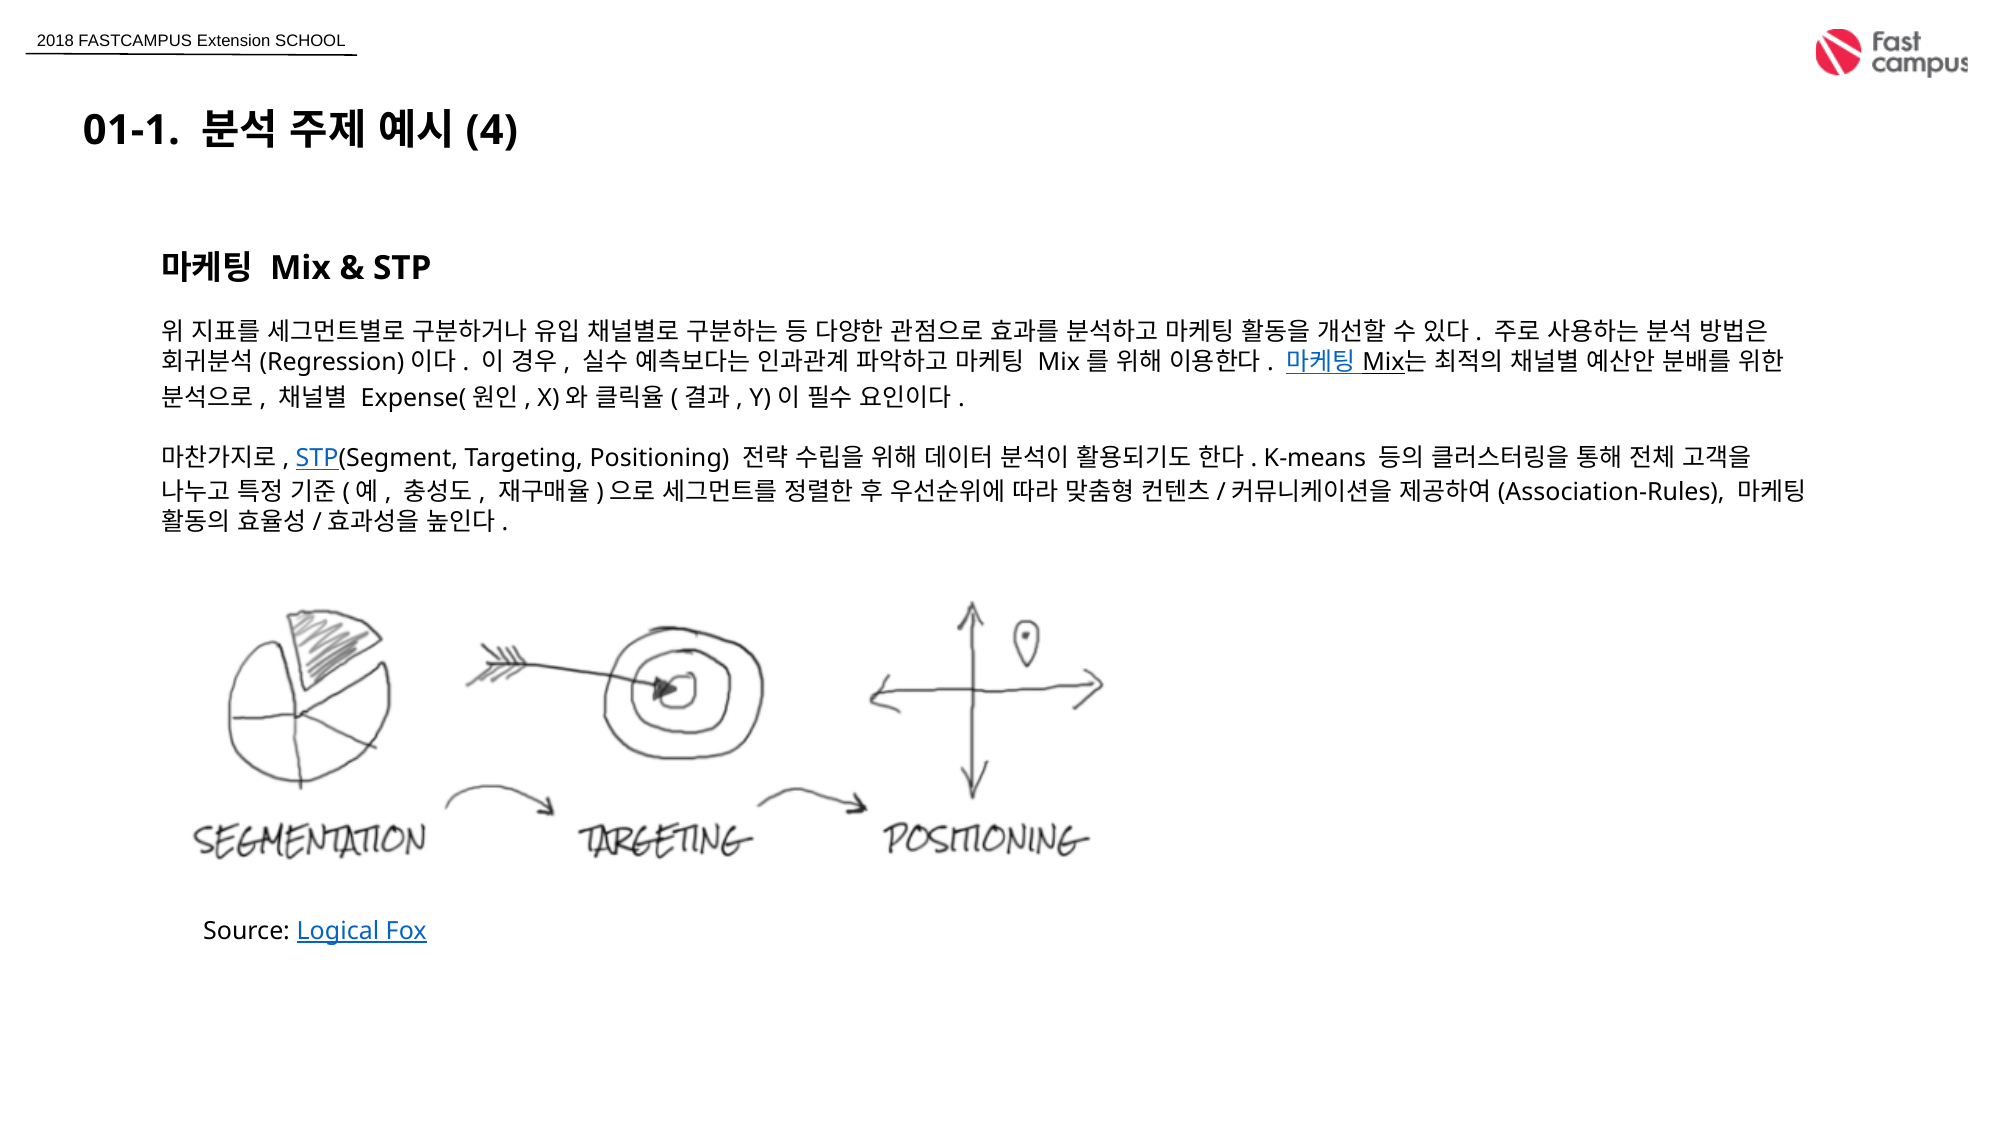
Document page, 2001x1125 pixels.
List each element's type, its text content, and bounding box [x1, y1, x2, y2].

text_box 01-1. 분석 주제 예시(4) [68, 95, 1198, 261]
picture [146, 559, 1163, 910]
text_box Source: Logical Fox [188, 910, 442, 956]
text_box 마케팅 Mix & STP 위 지표를 세그먼트별로 구분하거나 유입 채널별로 구분하는 등 다양한 관점으로 효과를 분석하고 마케팅 활동을 개선할 수 있다. 주로 사용하는 분석 방법은 회귀분석(Regression)이다. 이 경우, 실수 예측보다는 인과관계 파악하고 마케팅 Mix를 위해 이용한다. 마케팅 Mix는 최적의 채널별 예산안 분배를 위한 분석으로, 채널별 Expense(원인, X)와 클릭율(결과, Y)이 필수 요인이다. 마찬가지로, STP(Segment, Targeting, Positioning) 전략 수립을 위해 데이터 분석이 활용되기도 한다. K-means 등의 클러스터링을 통해 전체 고객을 나누고 특정 기준(예, 충성도, 재구매율)으로 세그먼트를 정렬한 후 우선순위에 따라 맞춤형 컨텐츠/커뮤니케이션을 제공하여(Association-Rules), 마케팅 활동의 효율성/효과성을 높인다. [146, 238, 1835, 543]
